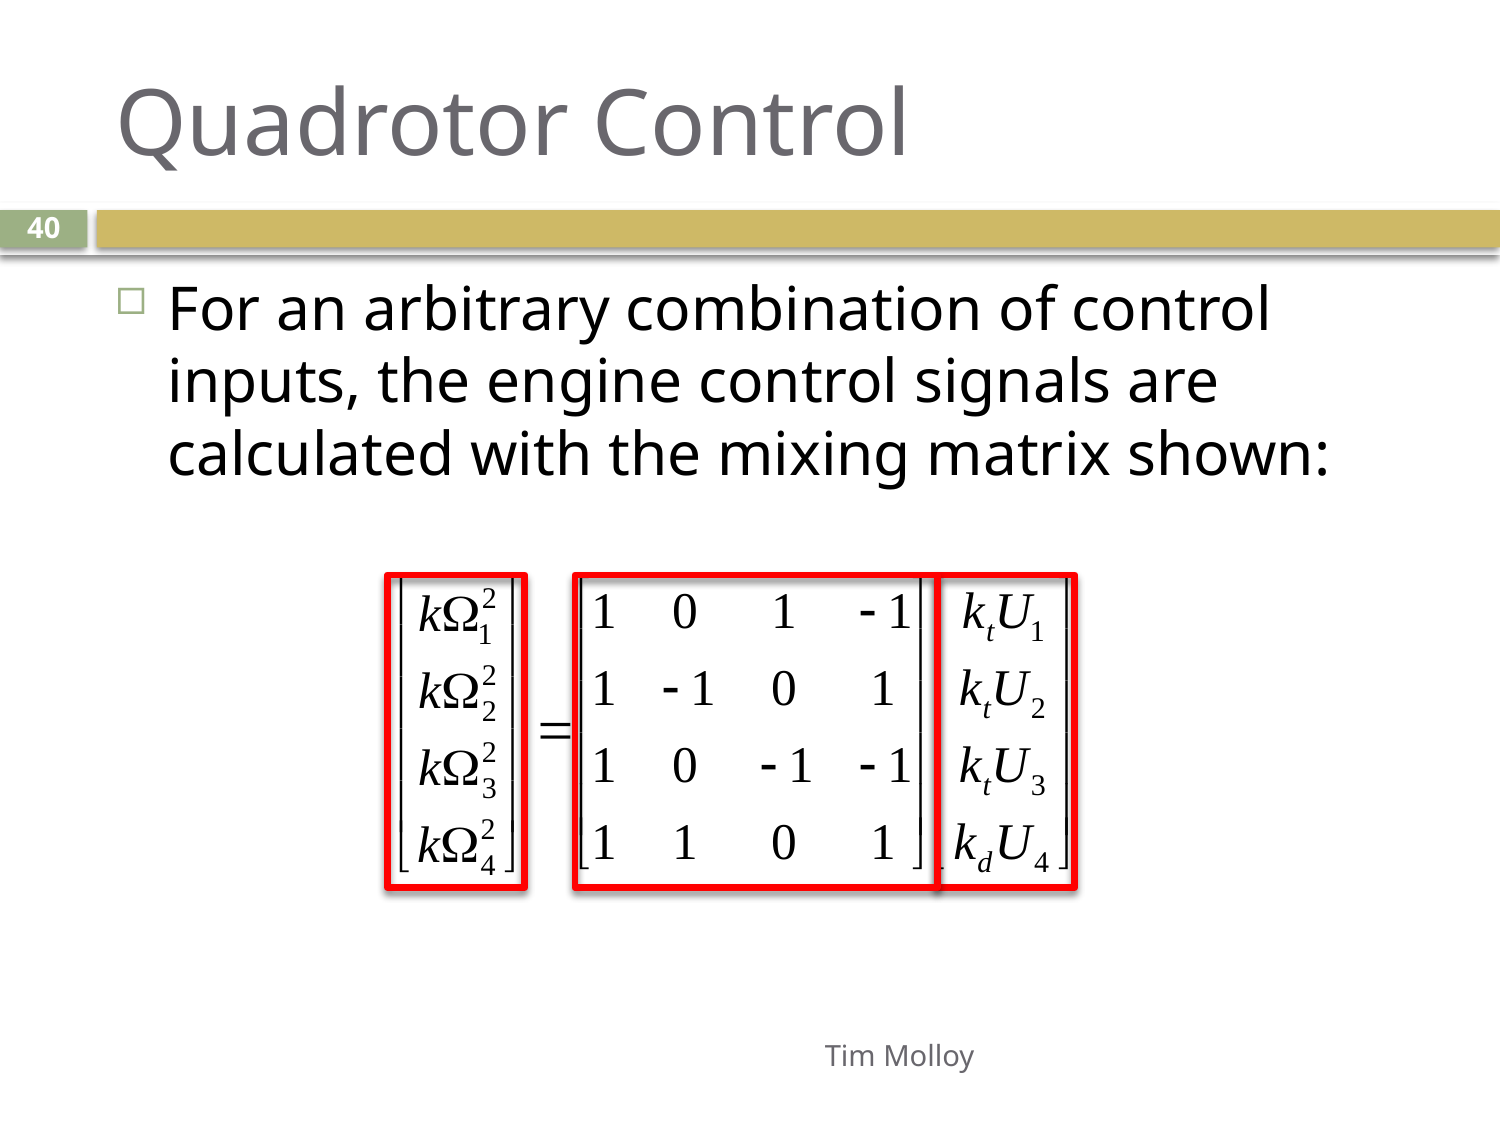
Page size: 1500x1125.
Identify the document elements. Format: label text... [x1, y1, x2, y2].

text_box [387, 574, 1082, 888]
list For an arbitrary combination of control inputs, the engine control signals are calculated with the mixing matrix shown: [100, 262, 1438, 1050]
footer Tim Molloy [99, 1024, 990, 1085]
slide_number 40 [0, 208, 88, 249]
title Quadrotor Control [100, 37, 1438, 200]
